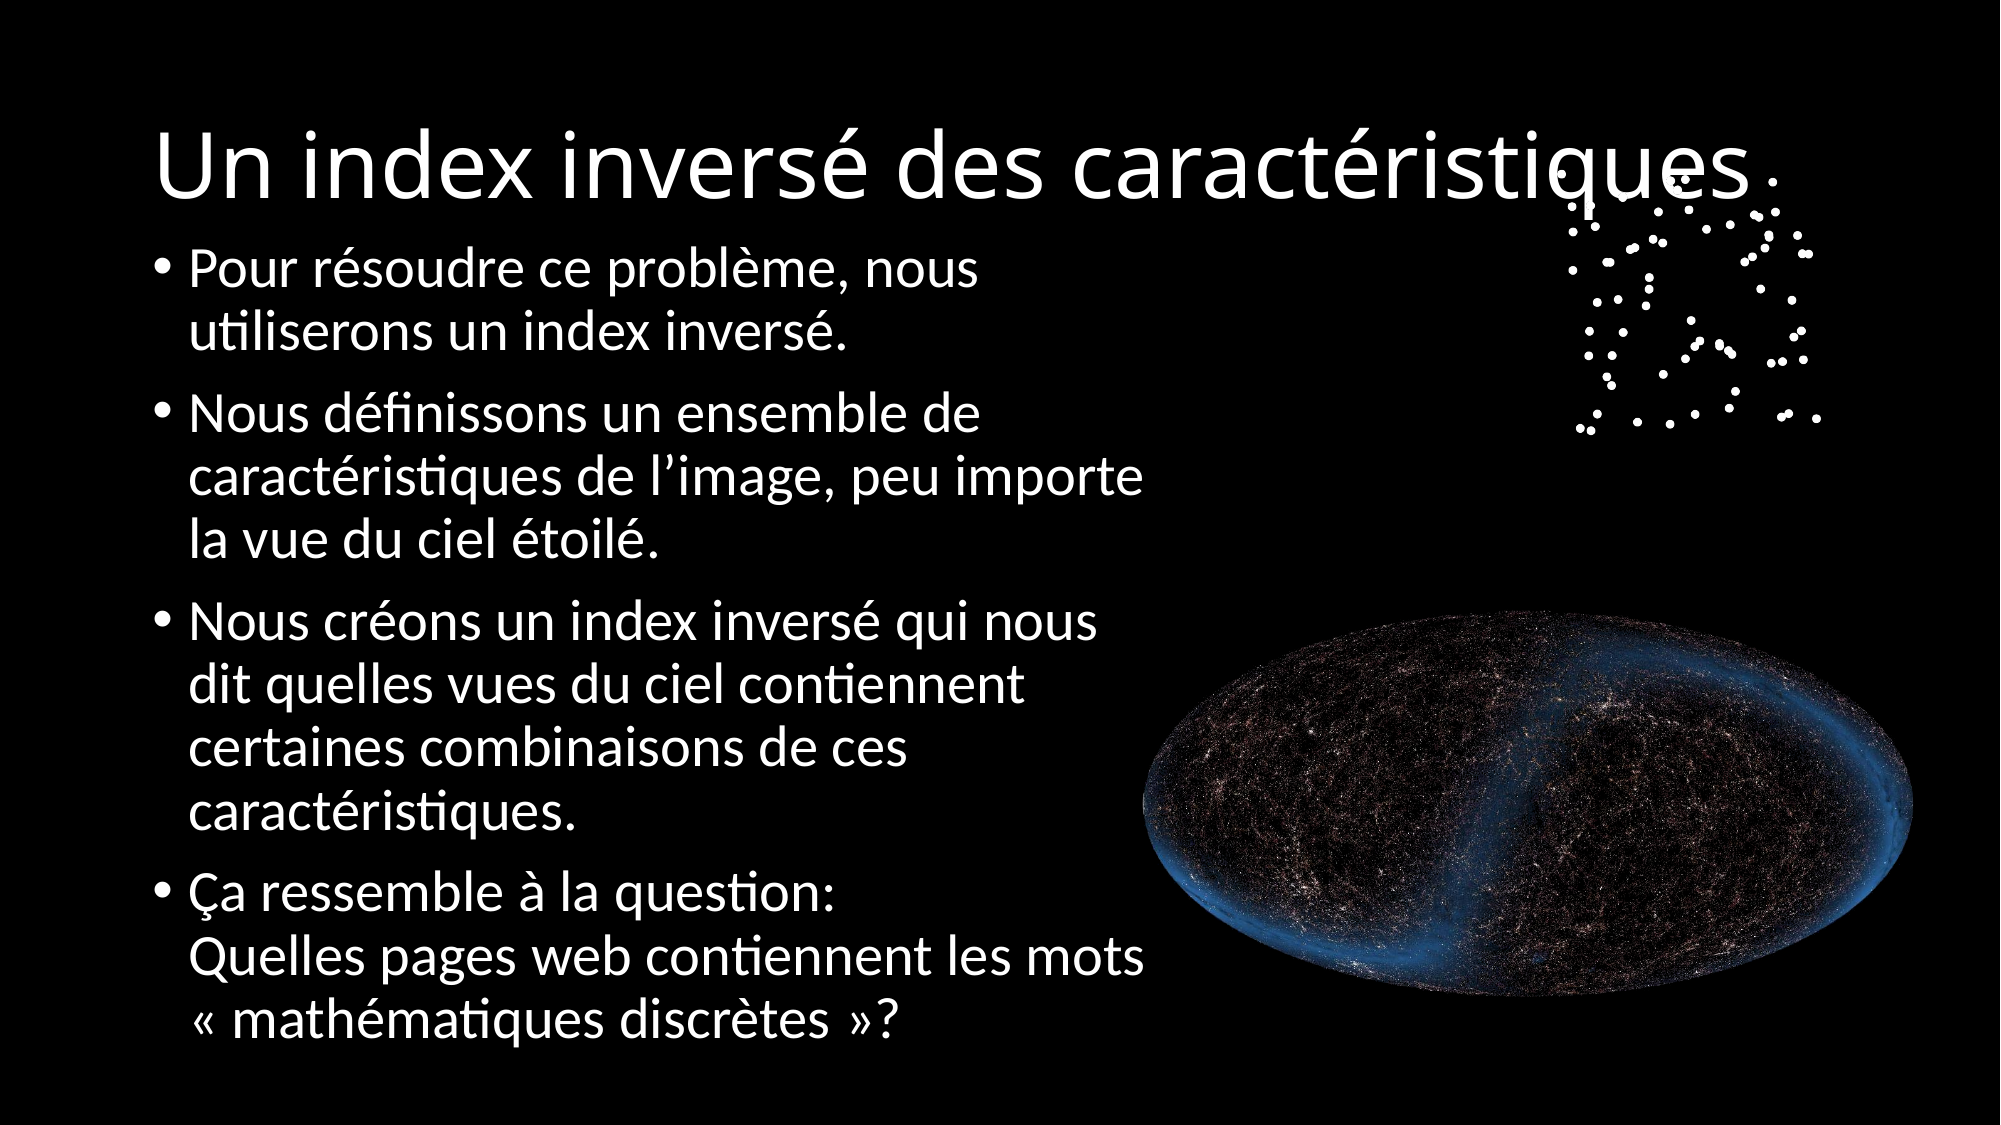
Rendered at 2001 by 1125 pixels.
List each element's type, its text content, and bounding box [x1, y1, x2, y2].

title Un index inversé des caractéristiques [137, 59, 1405, 278]
picture [1137, 18, 1973, 1018]
list Pour résoudre ce problème, nous utiliserons un index inversé. Nous définissons un ensemble de caractéristiques de l’image, peu importe la vue du ciel étoilé. Nous créons un index inversé qui nous dit quelles vues du ciel contiennent certaines combinaisons de ces caractéristiques. Ça ressemble à la question: Quelles pages web contiennent les mots « mathématiques discrètes »? [137, 228, 1191, 1066]
